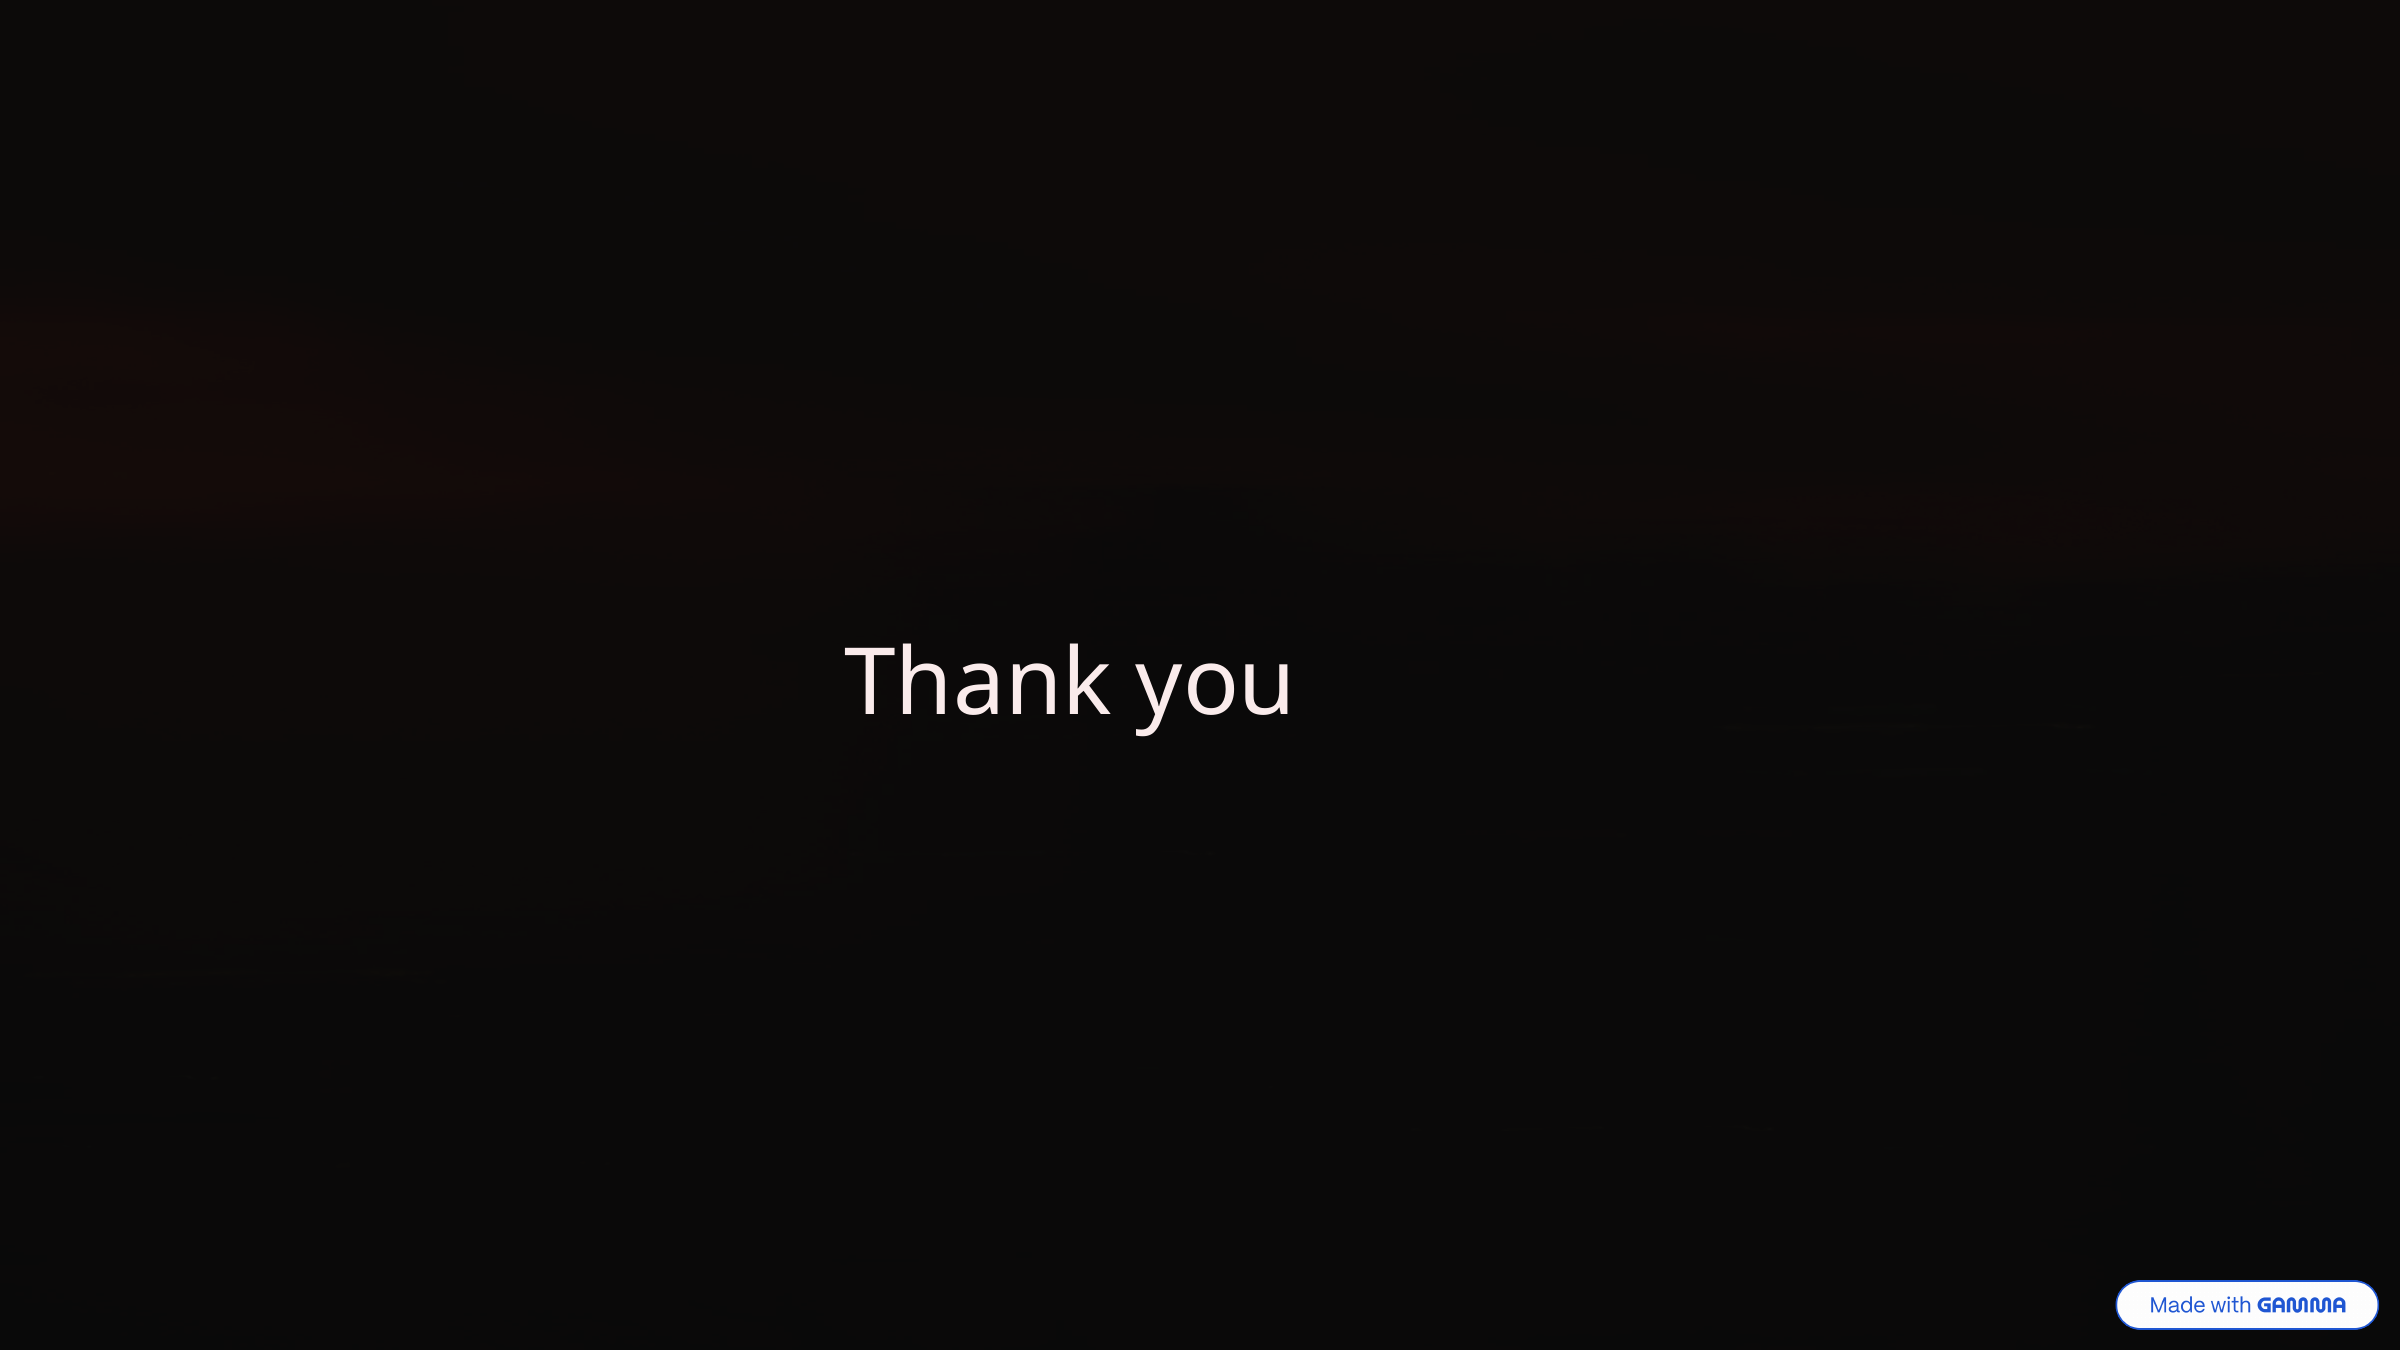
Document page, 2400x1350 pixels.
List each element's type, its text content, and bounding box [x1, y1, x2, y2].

text_box Thank you [124, 616, 1256, 734]
picture [2106, 1271, 2389, 1339]
